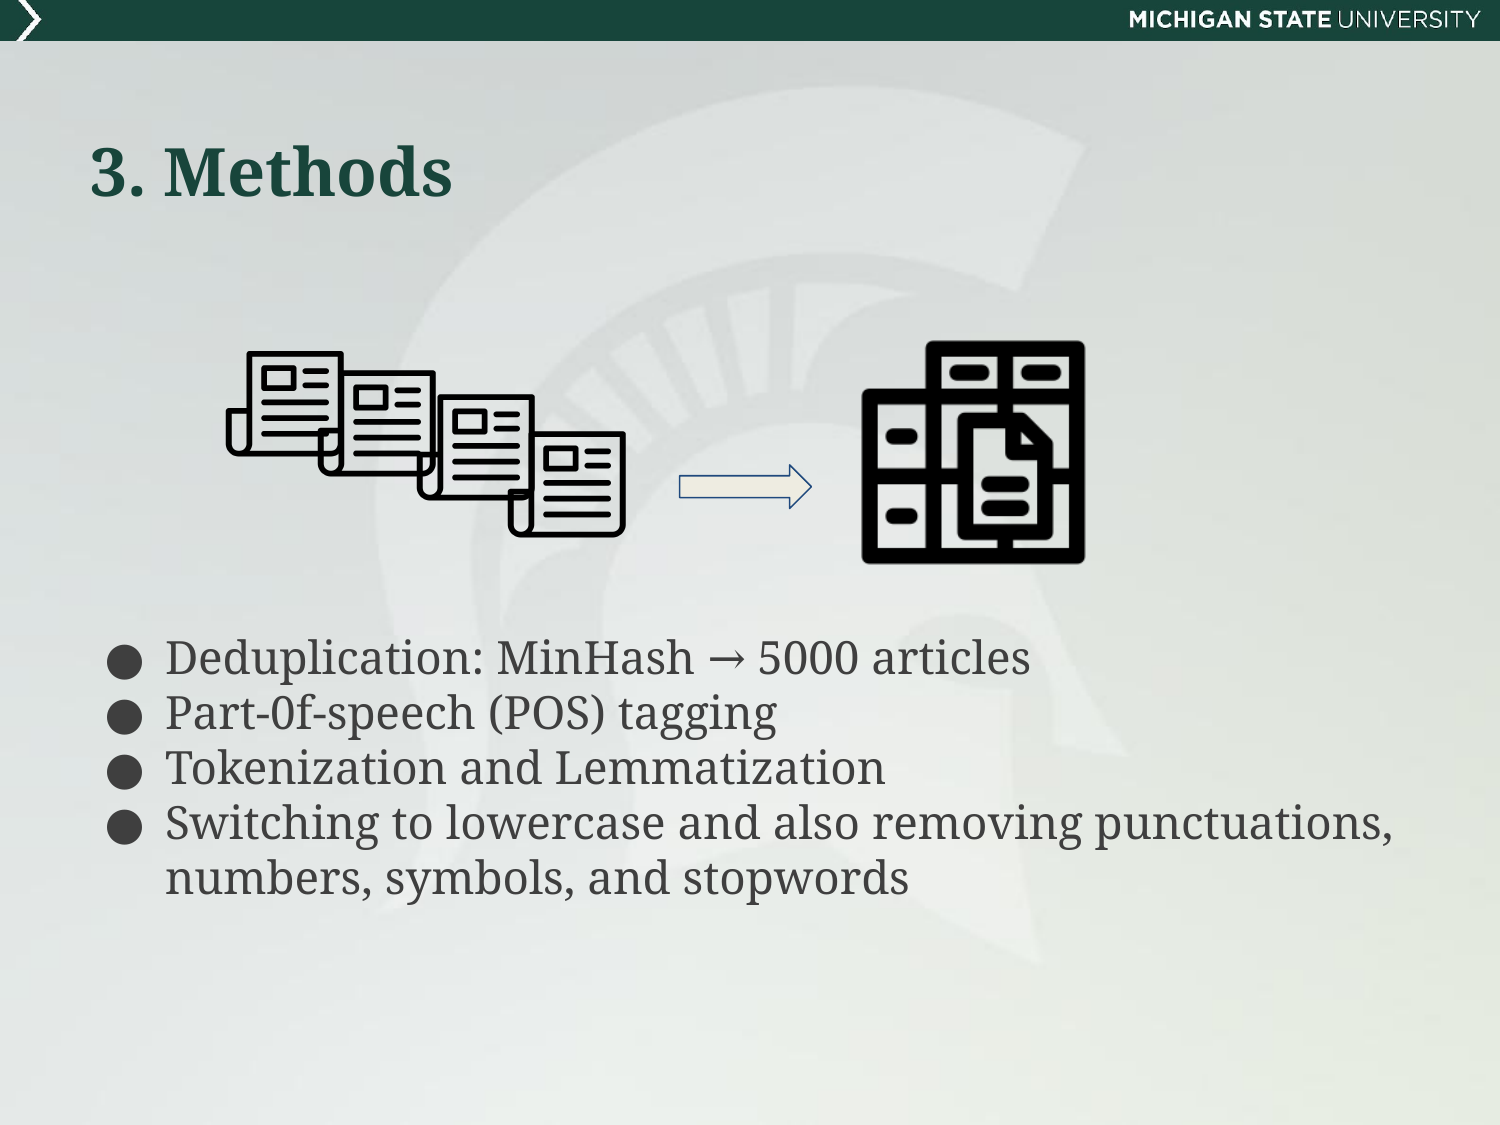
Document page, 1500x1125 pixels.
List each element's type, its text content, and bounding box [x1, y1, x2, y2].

list Deduplication: MinHash → 5000 articles Part-0f-speech (POS) tagging Tokenization and Lemmatization Switching to lowercase and also removing punctuations, numbers, symbols, and stopwords [75, 621, 1425, 943]
picture [0, 0, 1500, 1125]
title 3. Methods [75, 122, 1425, 284]
text_box [679, 464, 812, 509]
